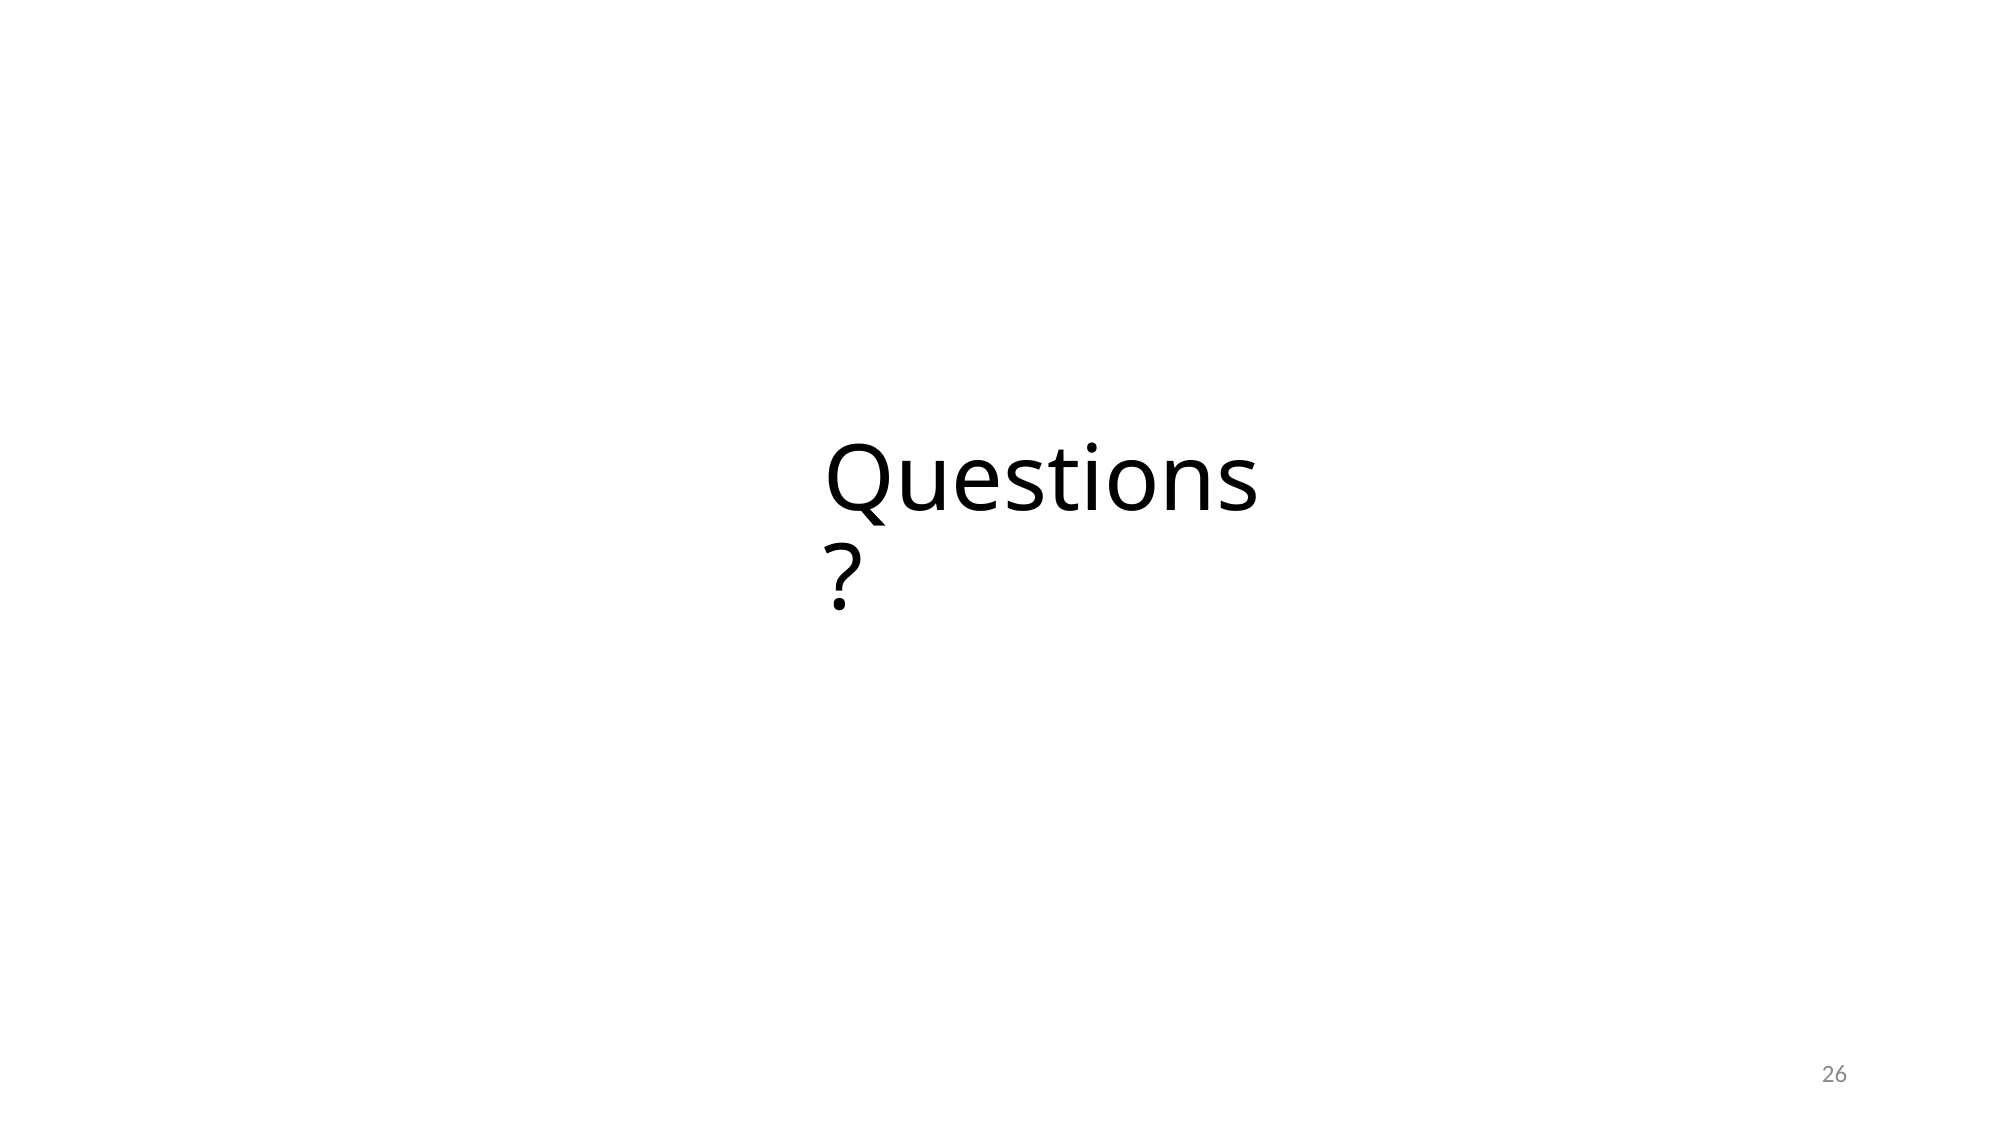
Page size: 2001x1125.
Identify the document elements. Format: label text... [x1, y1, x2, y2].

title Questions? [808, 421, 1291, 639]
slide_number 26 [1412, 1042, 1863, 1103]
